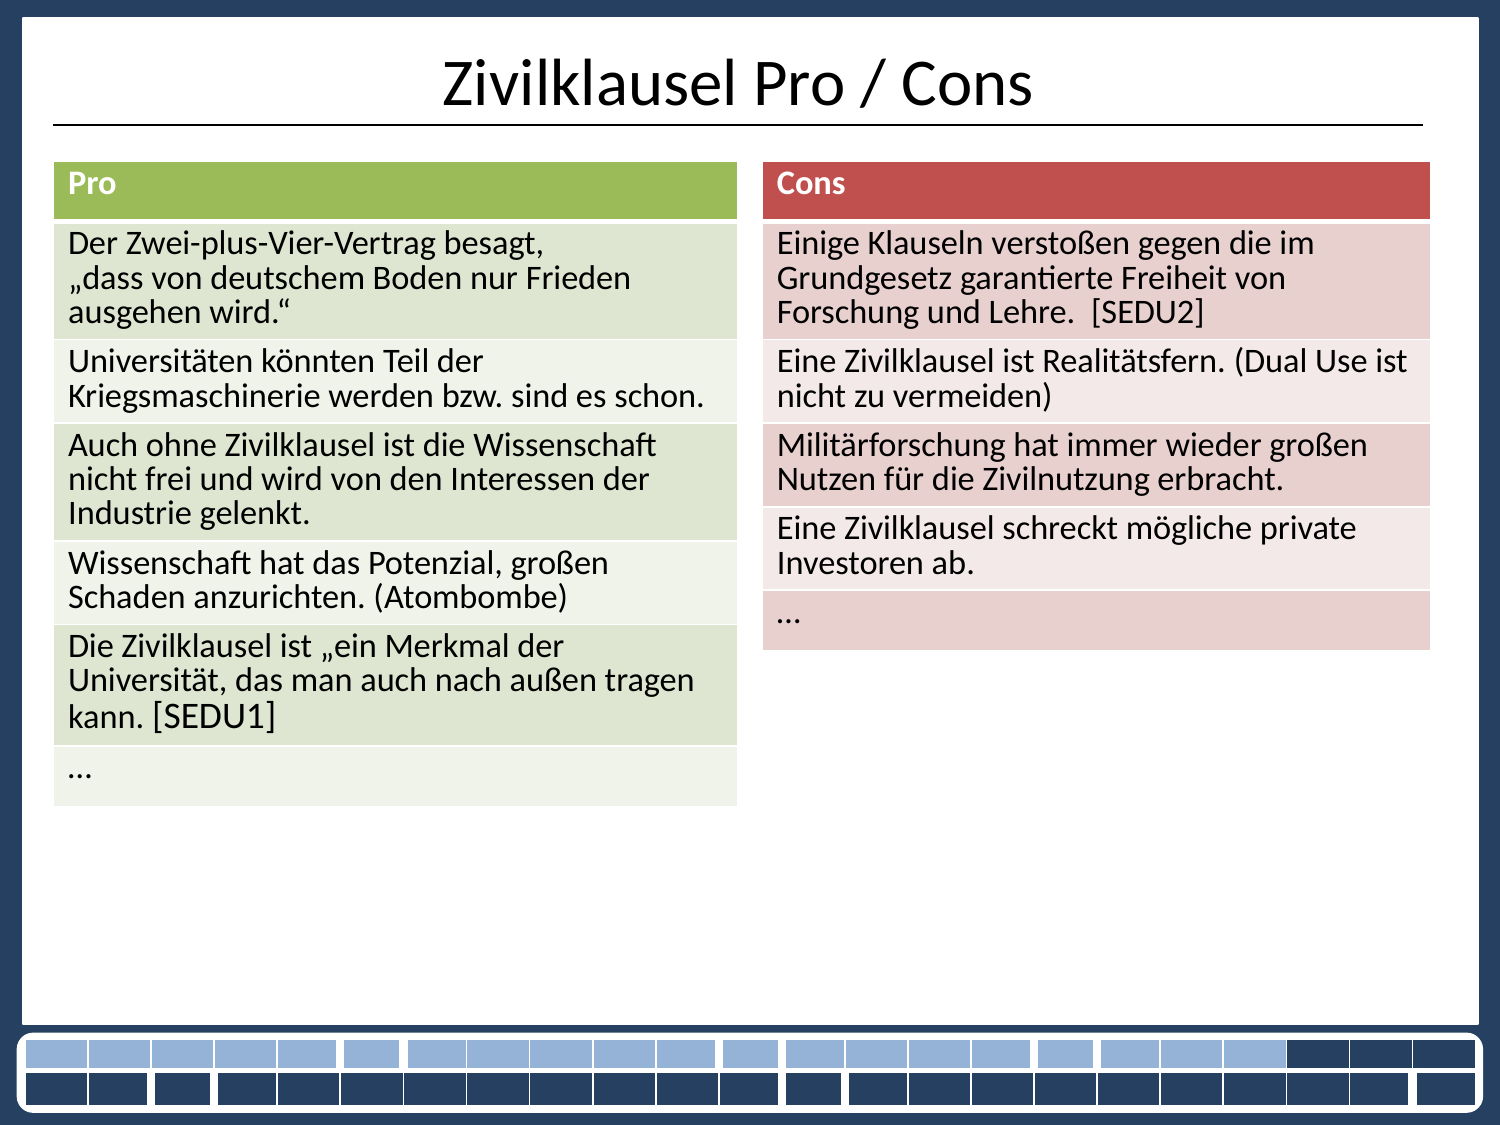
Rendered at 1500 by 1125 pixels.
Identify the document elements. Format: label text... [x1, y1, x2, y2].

table_cell [909, 1073, 970, 1105]
table_cell [1287, 1073, 1349, 1105]
table_cell [218, 1073, 276, 1105]
table_cell [1350, 1073, 1408, 1105]
table_cell Einige Klauseln verstoßen gegen die im Grundgesetz garantierte Freiheit von Forschung und Lehre. [SEDU2] [763, 224, 1430, 339]
table_cell [1035, 1073, 1096, 1105]
table_header [89, 1040, 150, 1068]
table_cell Auch ohne Zivilklausel ist die Wissenschaft nicht frei und wird von den Interessen der Industrie gelenkt. [54, 424, 737, 540]
table_header [1101, 1040, 1159, 1068]
table_header [1038, 1040, 1093, 1068]
table_cell [1161, 1073, 1222, 1105]
table_header [26, 1040, 87, 1068]
table_cell … [54, 747, 737, 806]
table_header [530, 1040, 592, 1068]
table_header [846, 1040, 907, 1068]
title Zivilklausel Pro / Cons [53, 30, 1425, 127]
table_cell [26, 1073, 87, 1105]
table_header [278, 1040, 336, 1068]
table_header [1350, 1040, 1412, 1068]
table_cell [849, 1073, 907, 1105]
table_cell [594, 1073, 655, 1105]
table_cell [467, 1073, 529, 1105]
table_cell [657, 1073, 718, 1105]
table_cell [341, 1073, 403, 1105]
table_header [1224, 1040, 1286, 1068]
table_header [408, 1040, 466, 1068]
table_cell [720, 1073, 778, 1105]
table_header [1413, 1040, 1475, 1068]
table_cell [1098, 1073, 1159, 1105]
table_cell [404, 1073, 466, 1105]
table_cell Die Zivilklausel ist „ein Merkmal der Universität, das man auch nach außen tragen kann. [SEDU1] [54, 625, 737, 745]
table_header Cons [763, 162, 1430, 219]
table_header Pro [54, 162, 737, 219]
table_cell Wissenschaft hat das Potenzial, großen Schaden anzurichten. (Atombombe) [54, 542, 737, 624]
table_header [909, 1040, 970, 1068]
table_header [1161, 1040, 1222, 1068]
table_cell Der Zwei-plus-Vier-Vertrag besagt, „dass von deutschem Boden nur Frieden ausgehen wird.“ [54, 224, 737, 339]
table_header [1287, 1040, 1349, 1068]
table_header [786, 1040, 844, 1068]
table_cell [1224, 1073, 1286, 1105]
table_header [215, 1040, 276, 1068]
table_header [152, 1040, 213, 1068]
table_cell [278, 1073, 339, 1105]
table_header [344, 1040, 399, 1068]
table_cell … [763, 591, 1430, 650]
text_box [19, 1038, 1481, 1111]
table_cell Militärforschung hat immer wieder großen Nutzen für die Zivilnutzung erbracht. [763, 424, 1430, 506]
table_cell Universitäten könnten Teil der Kriegsmaschinerie werden bzw. sind es schon. [54, 340, 737, 422]
table_cell [1417, 1073, 1475, 1105]
table_header [657, 1040, 715, 1068]
table_header [594, 1040, 655, 1068]
table_header [972, 1040, 1030, 1068]
table_cell [89, 1073, 147, 1105]
table_cell [530, 1073, 592, 1105]
table_header [723, 1040, 778, 1068]
table_cell [155, 1073, 210, 1105]
table_header [467, 1040, 529, 1068]
table_cell [786, 1073, 841, 1105]
table_cell [972, 1073, 1033, 1105]
table_cell Eine Zivilklausel schreckt mögliche private Investoren ab. [763, 508, 1430, 589]
table_cell Eine Zivilklausel ist Realitätsfern. (Dual Use ist nicht zu vermeiden) [763, 340, 1430, 422]
